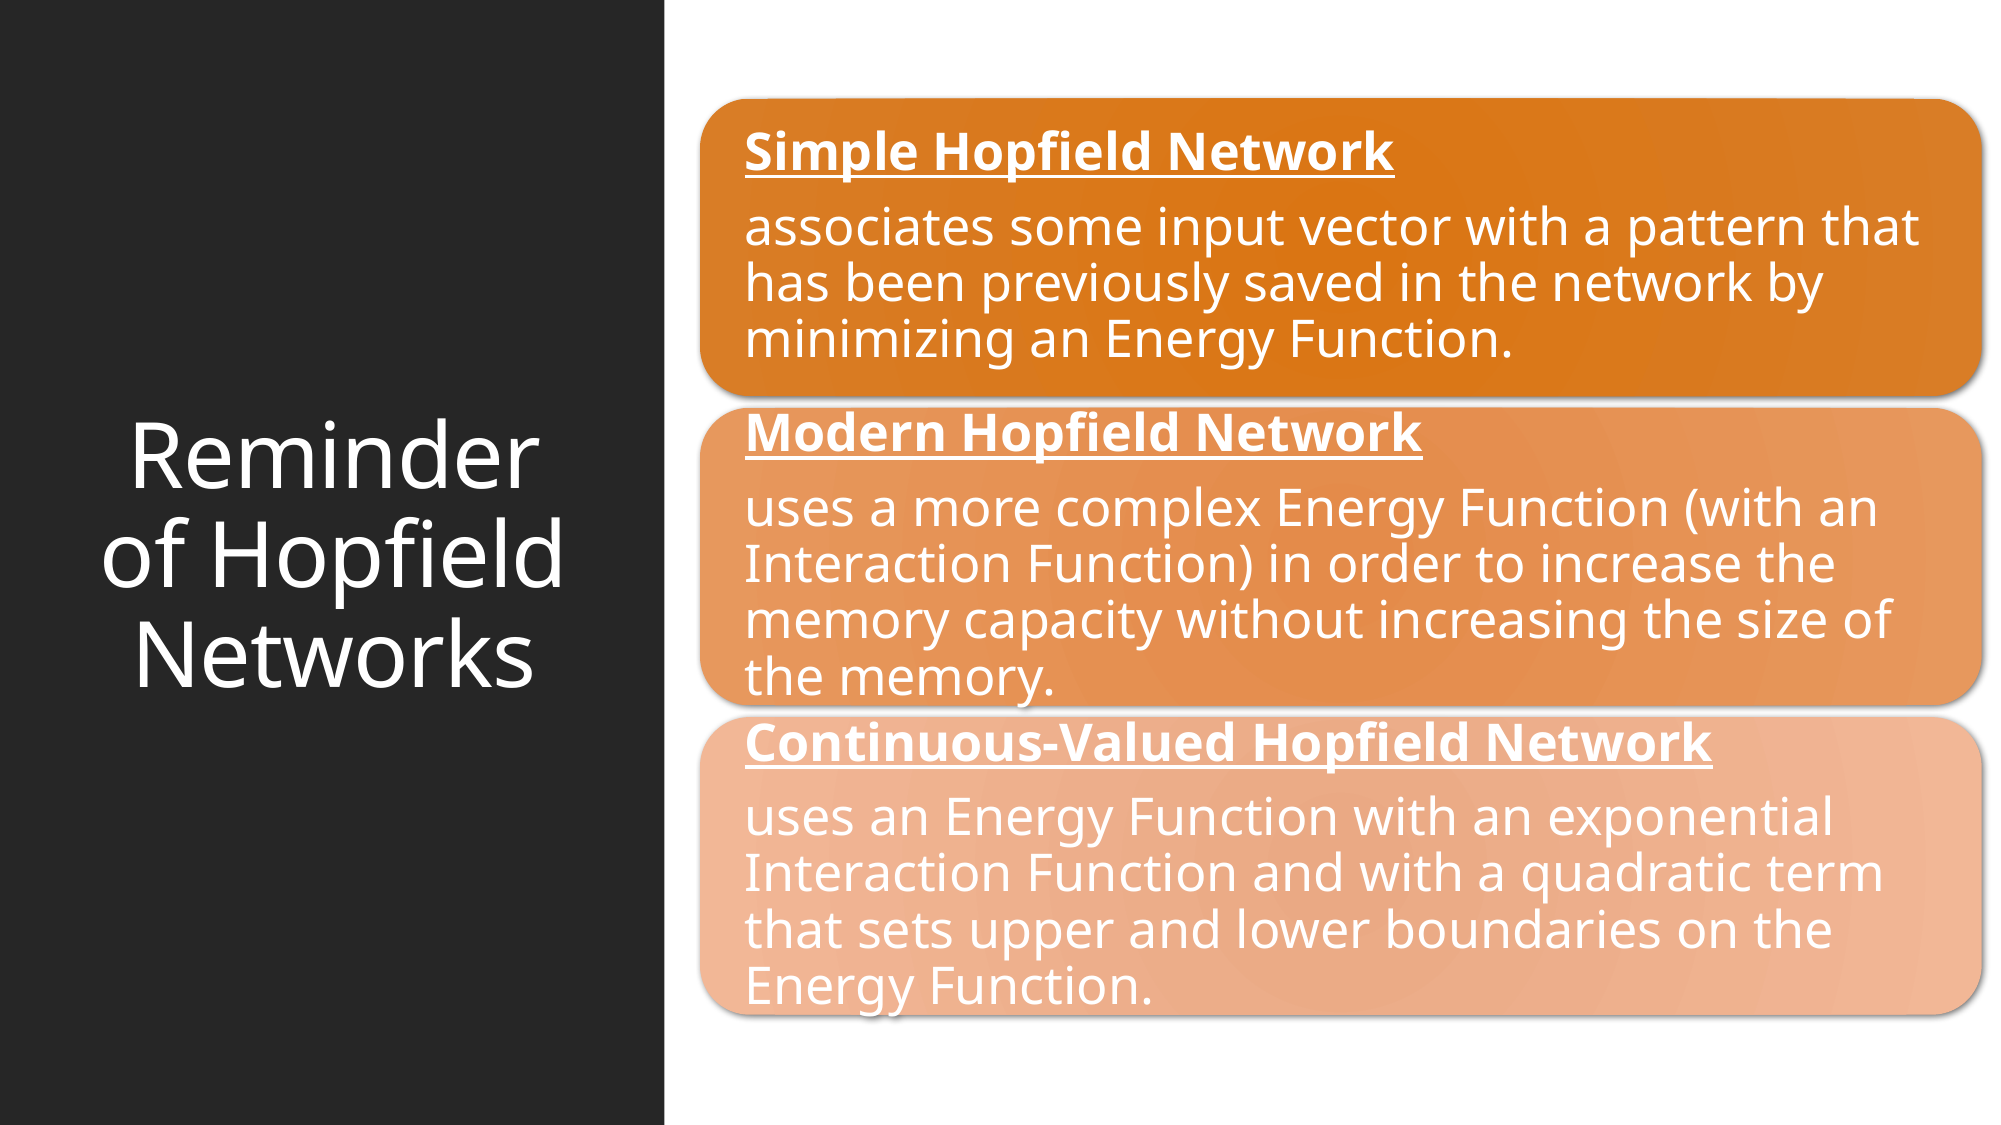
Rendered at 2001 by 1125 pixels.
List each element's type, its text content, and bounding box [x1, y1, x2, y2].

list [699, 24, 1983, 1089]
title Reminder of Hopfield Networks [80, 84, 587, 1032]
text_box [666, 0, 2000, 1125]
text_box [0, 0, 666, 1125]
